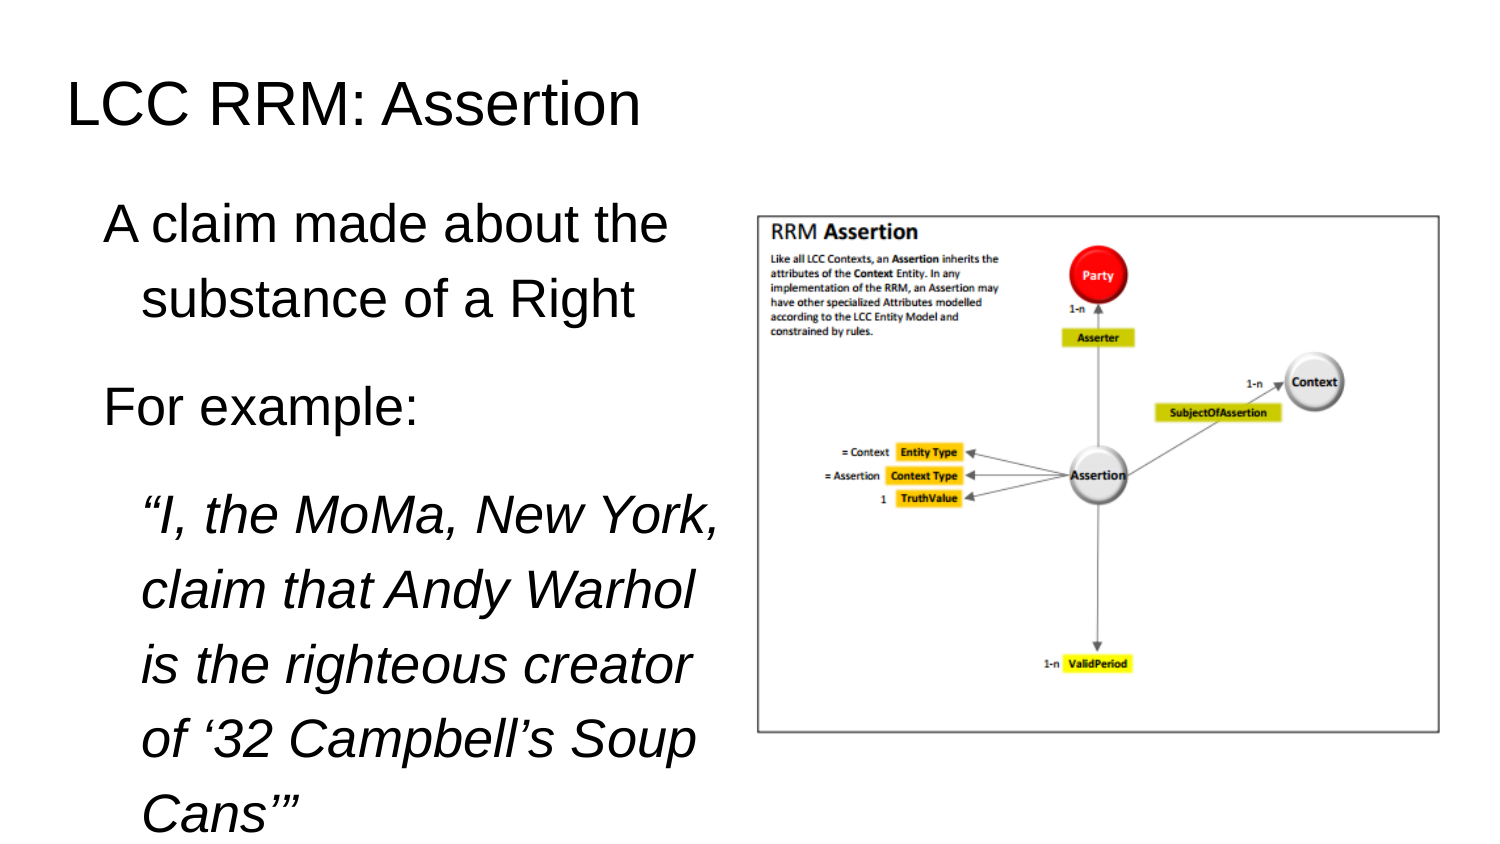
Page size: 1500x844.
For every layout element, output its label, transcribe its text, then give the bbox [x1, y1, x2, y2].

title LCC RRM: Assertion [51, 48, 1449, 142]
picture [751, 209, 1450, 745]
list A claim made about the substance of a Right For example: “I, the MoMa, New York, claim that Andy Warhol is the righteous creator of ‘32 Campbell’s Soup Cans’” [51, 164, 753, 790]
